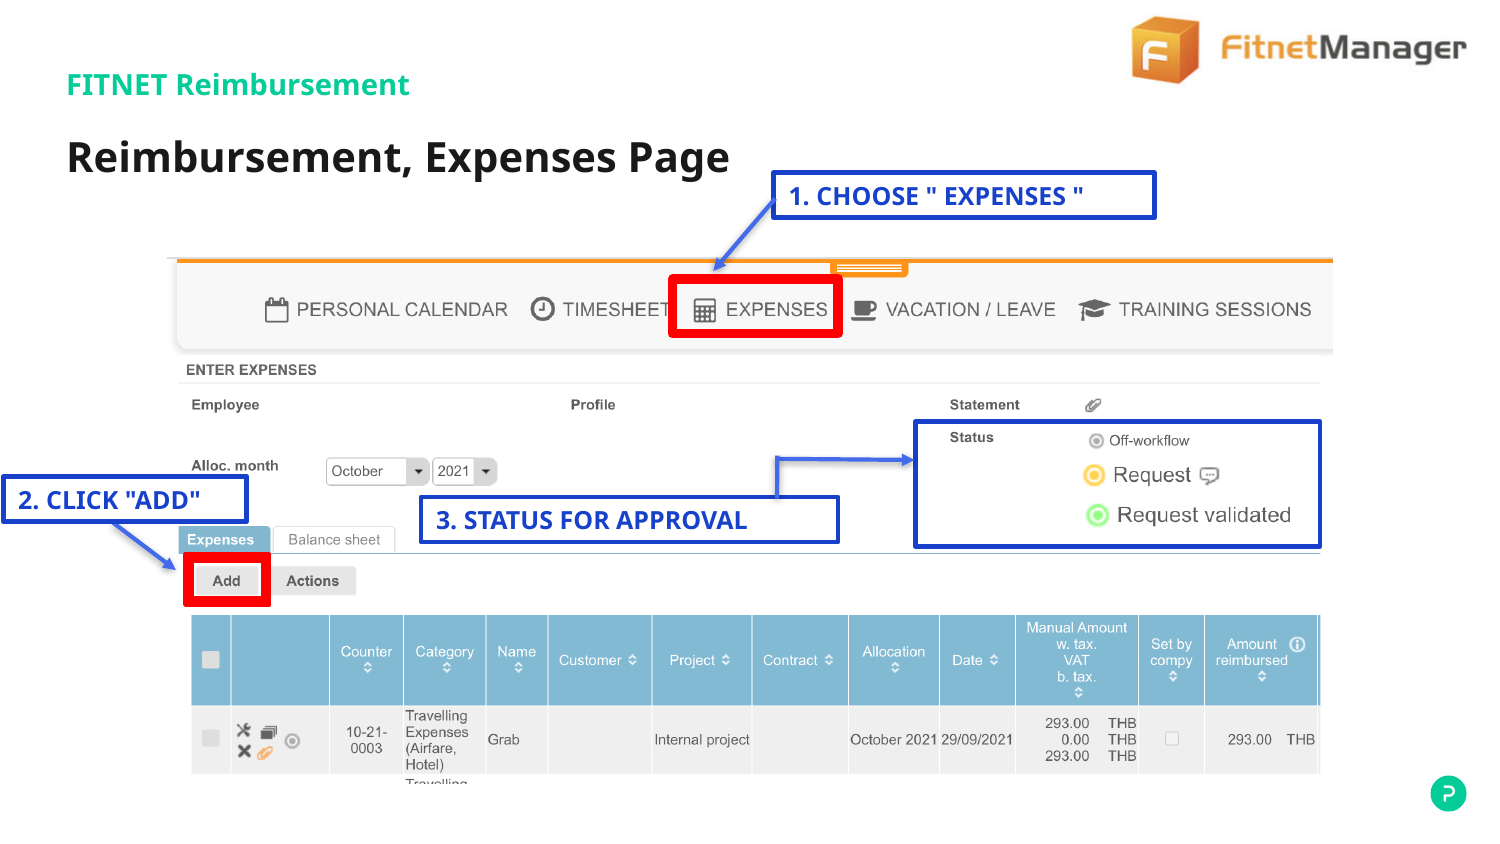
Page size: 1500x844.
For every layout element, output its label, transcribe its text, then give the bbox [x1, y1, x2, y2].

text_box 2. CLICK "ADD" [3, 476, 173, 522]
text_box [112, 522, 177, 571]
text_box 1. CHOOSE " EXPENSES " [773, 172, 1155, 218]
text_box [713, 198, 776, 272]
picture [1430, 775, 1467, 812]
picture [1092, 10, 1500, 93]
subtitle FITNET Reimbursement [51, 51, 965, 116]
picture [167, 256, 1333, 784]
title Reimbursement, Expenses Page [51, 115, 1258, 196]
